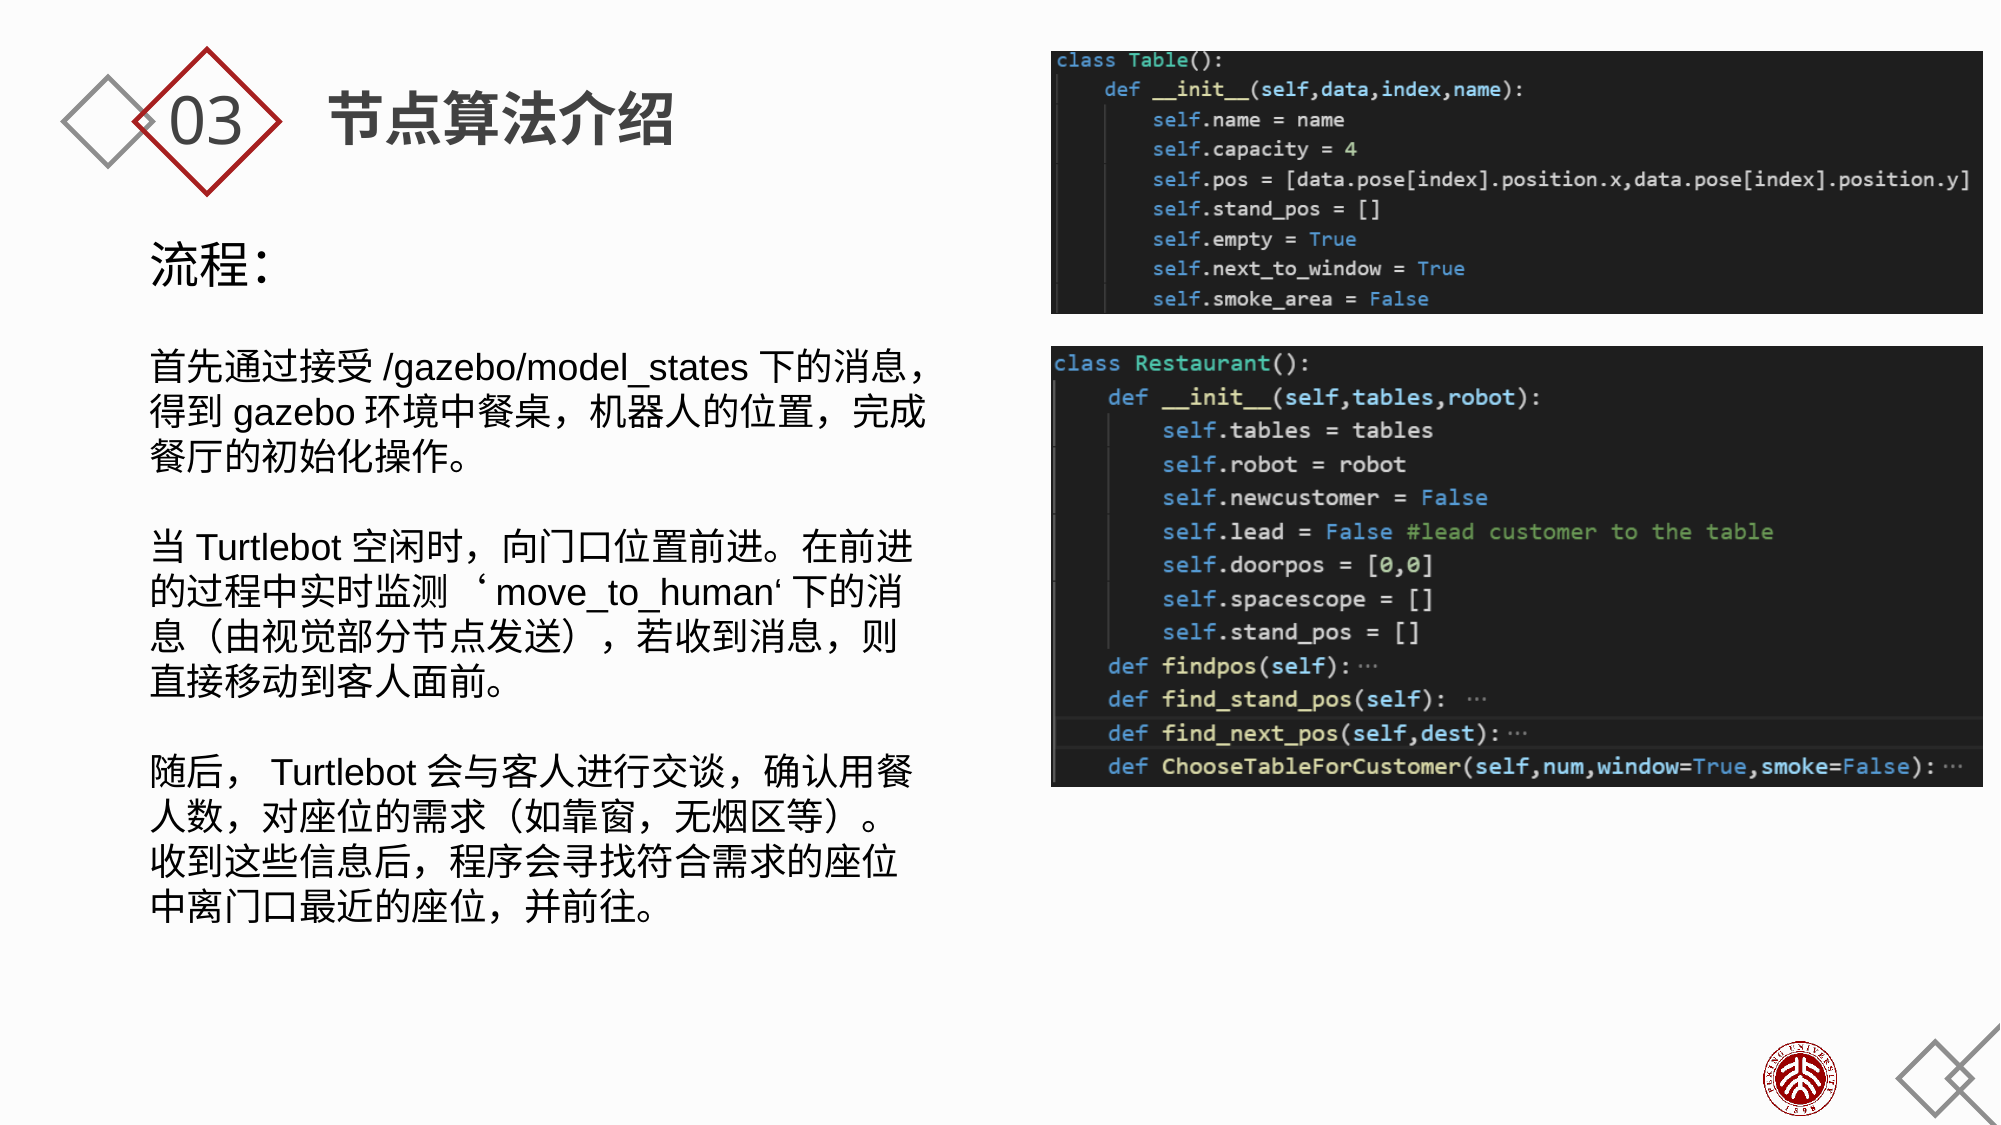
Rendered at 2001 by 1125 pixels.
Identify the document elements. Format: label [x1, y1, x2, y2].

text_box [63, 49, 2000, 1125]
picture [1051, 346, 1983, 787]
picture [1051, 51, 1983, 314]
